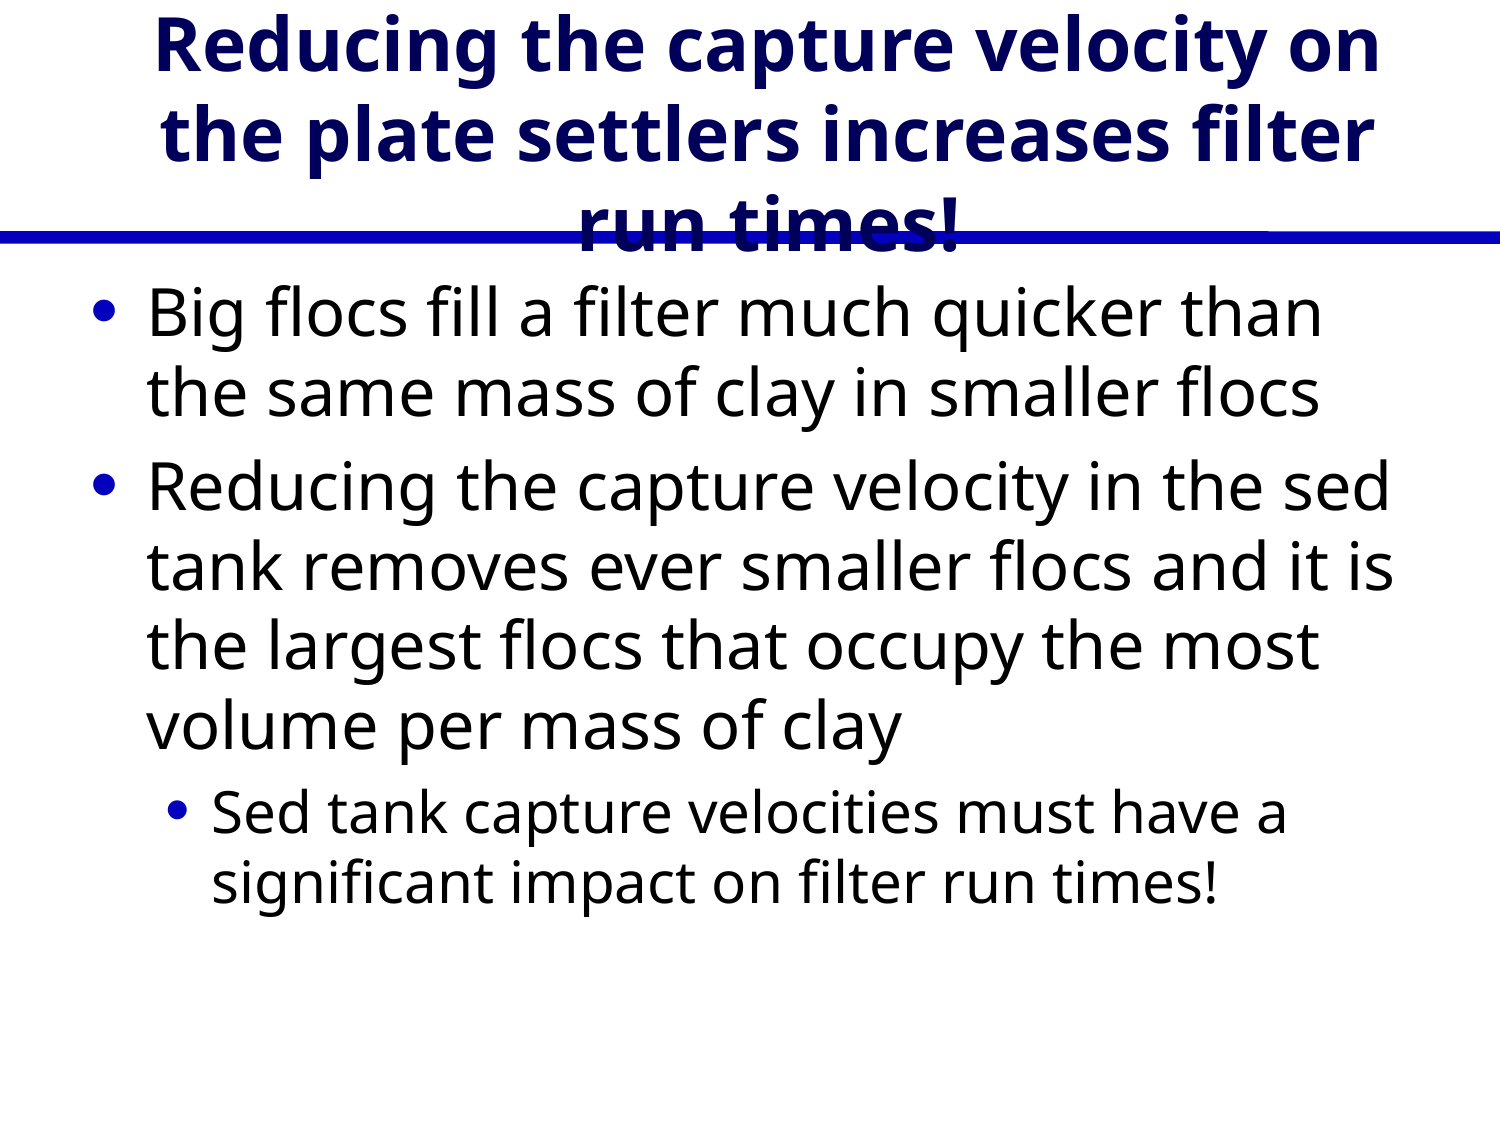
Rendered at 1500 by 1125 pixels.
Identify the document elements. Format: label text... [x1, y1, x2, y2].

list Big flocs fill a filter much quicker than the same mass of clay in smaller flocs Reducing the capture velocity in the sed tank removes ever smaller flocs and it is the largest flocs that occupy the most volume per mass of clay Sed tank capture velocities must have a significant impact on filter run times! [74, 262, 1426, 1006]
title Reducing the capture velocity on the plate settlers increases filter run times! [75, 37, 1463, 225]
